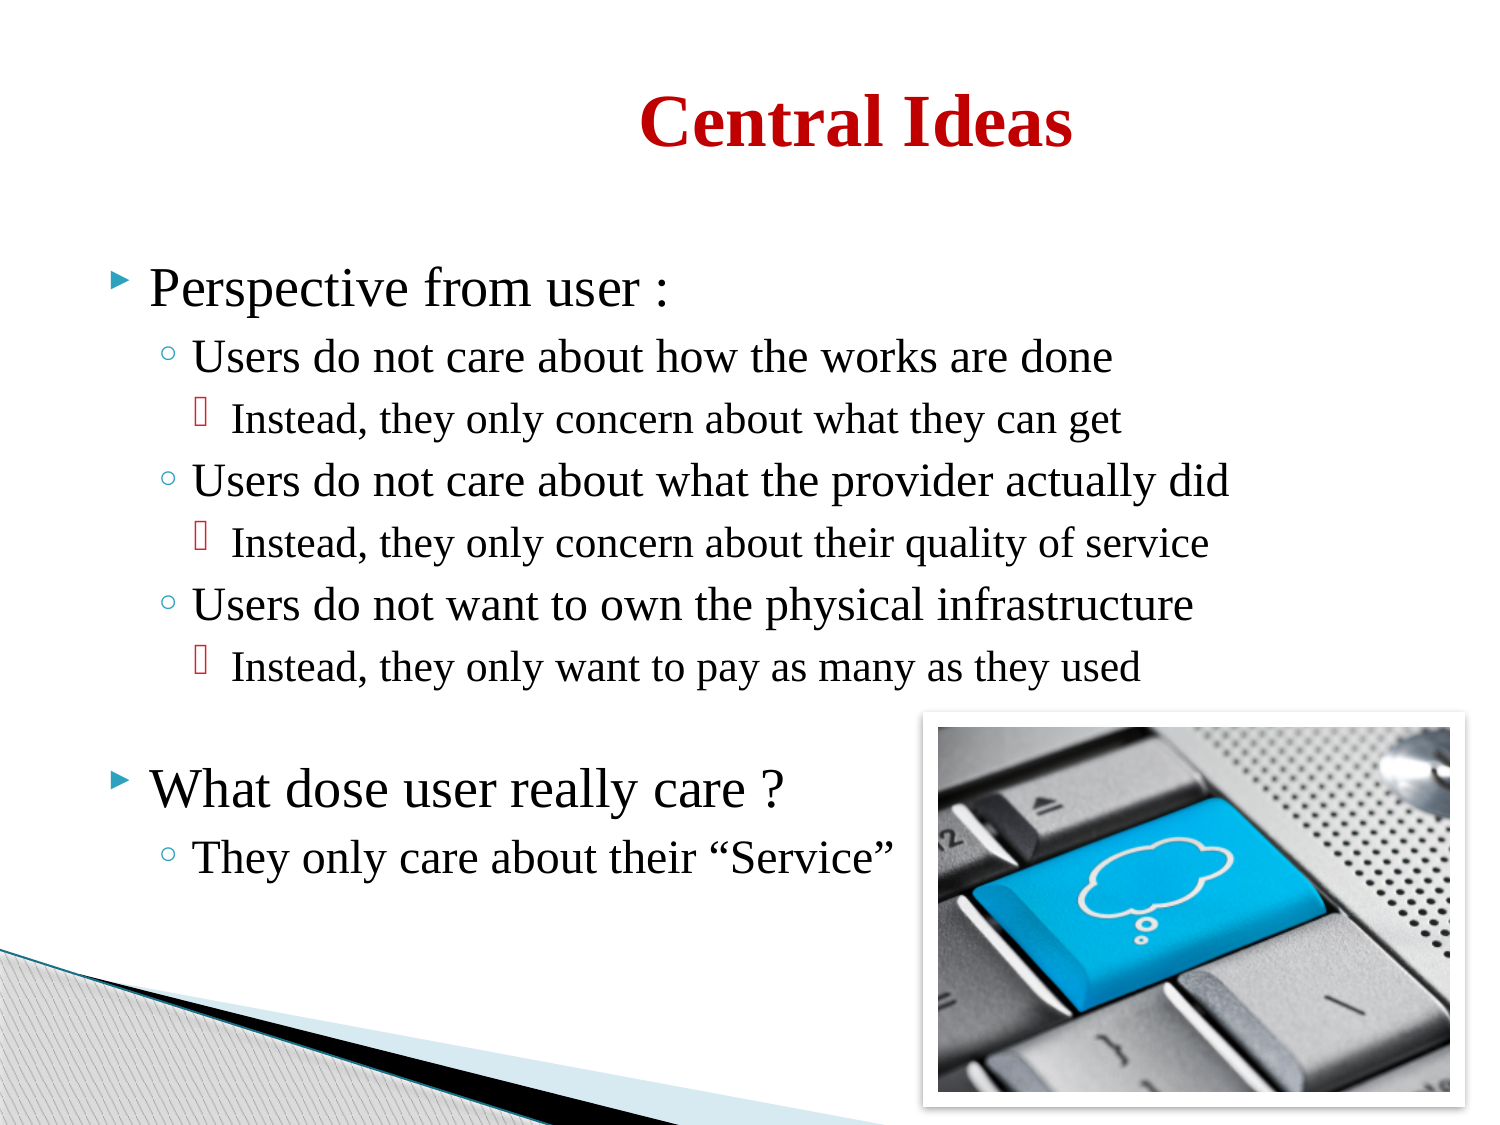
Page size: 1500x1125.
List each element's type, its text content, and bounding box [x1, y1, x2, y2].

title Central Ideas [287, 45, 1425, 188]
list Perspective from user : Users do not care about how the works are done Instead, they only concern about what they can get Users do not care about what the provider actually did Instead, they only concern about their quality of service Users do not want to own the physical infrastructure Instead, they only want to pay as many as they used What dose user really care ? They only care about their “Service” [75, 243, 1425, 986]
picture [937, 726, 1451, 1093]
